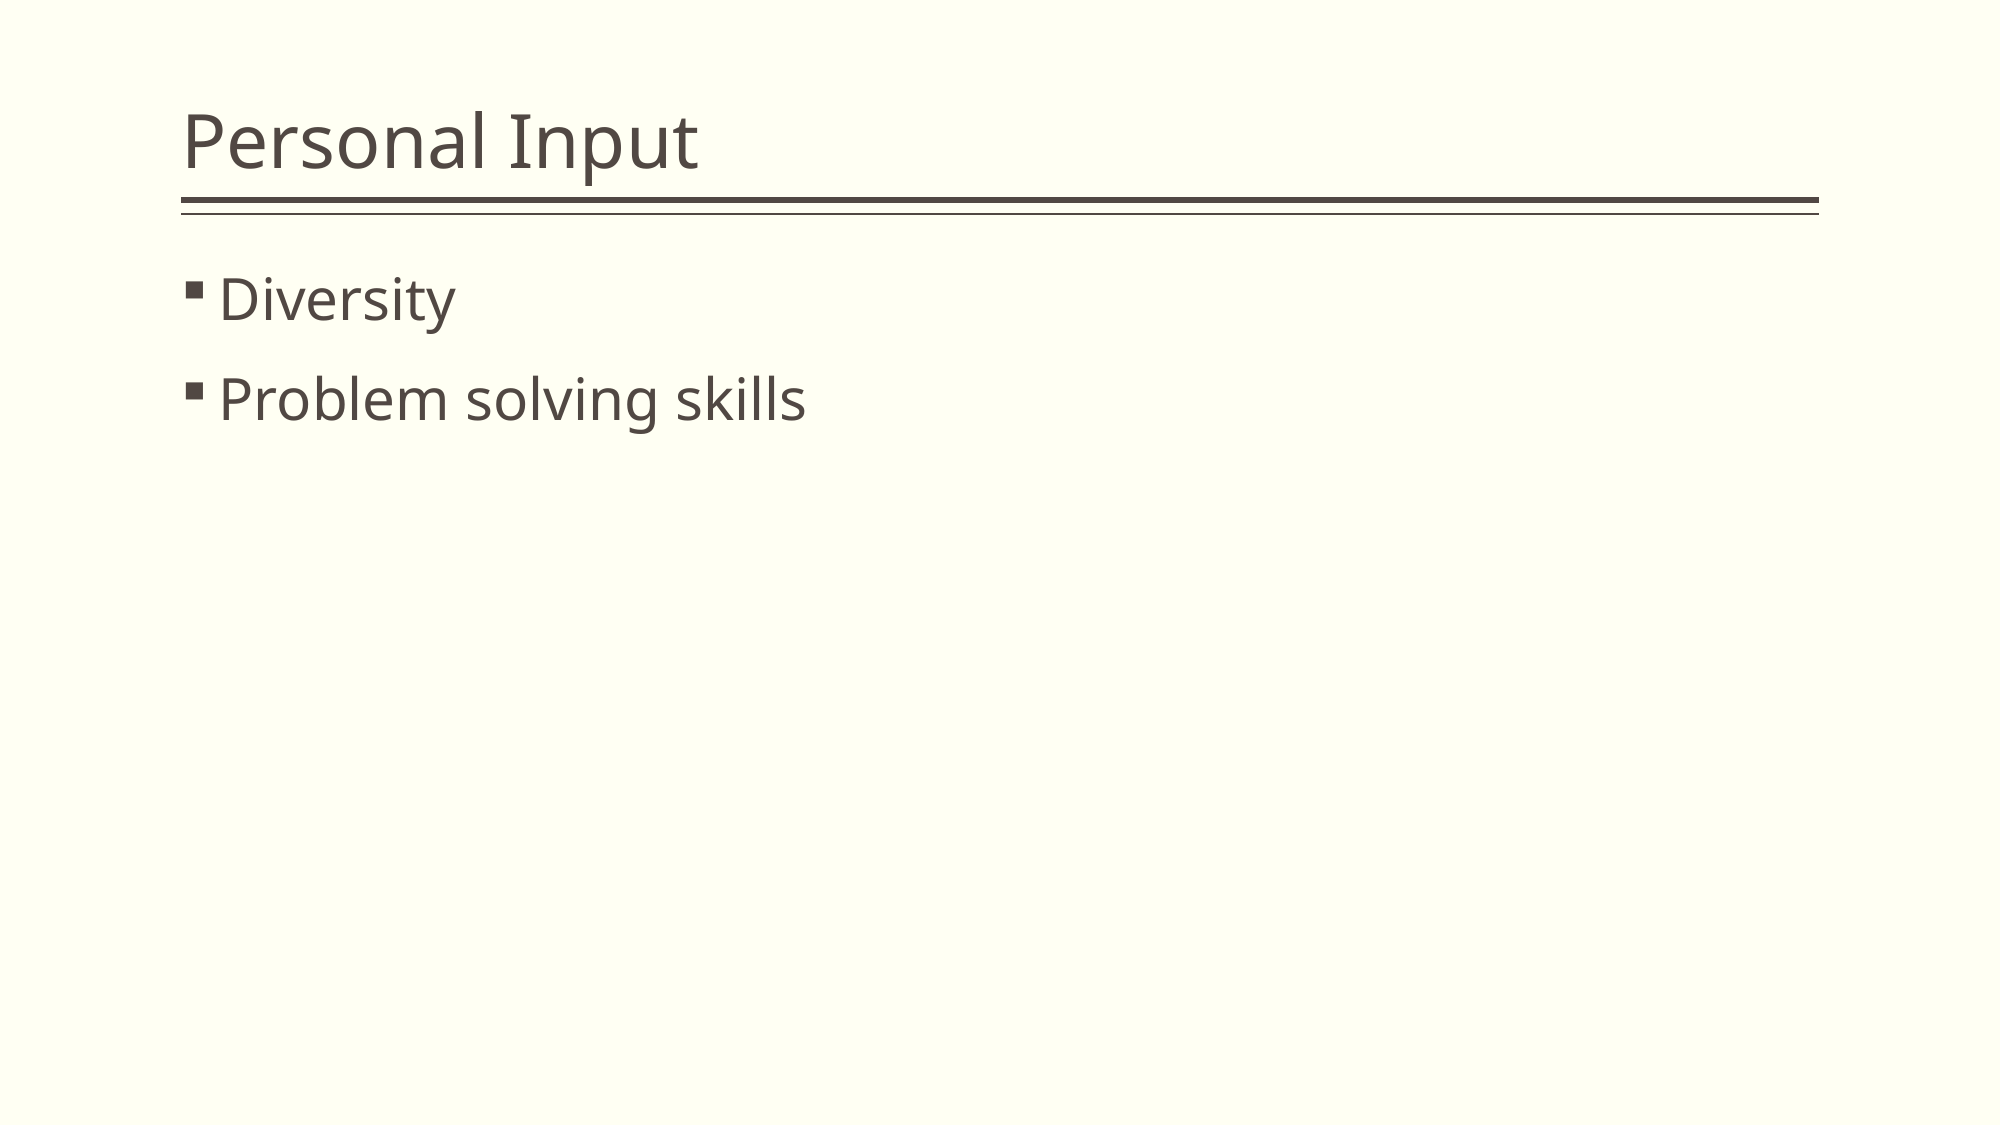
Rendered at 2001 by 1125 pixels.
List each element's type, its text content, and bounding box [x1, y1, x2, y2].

list Diversity Problem solving skills [181, 262, 988, 1013]
title Personal Input [181, 12, 1819, 193]
